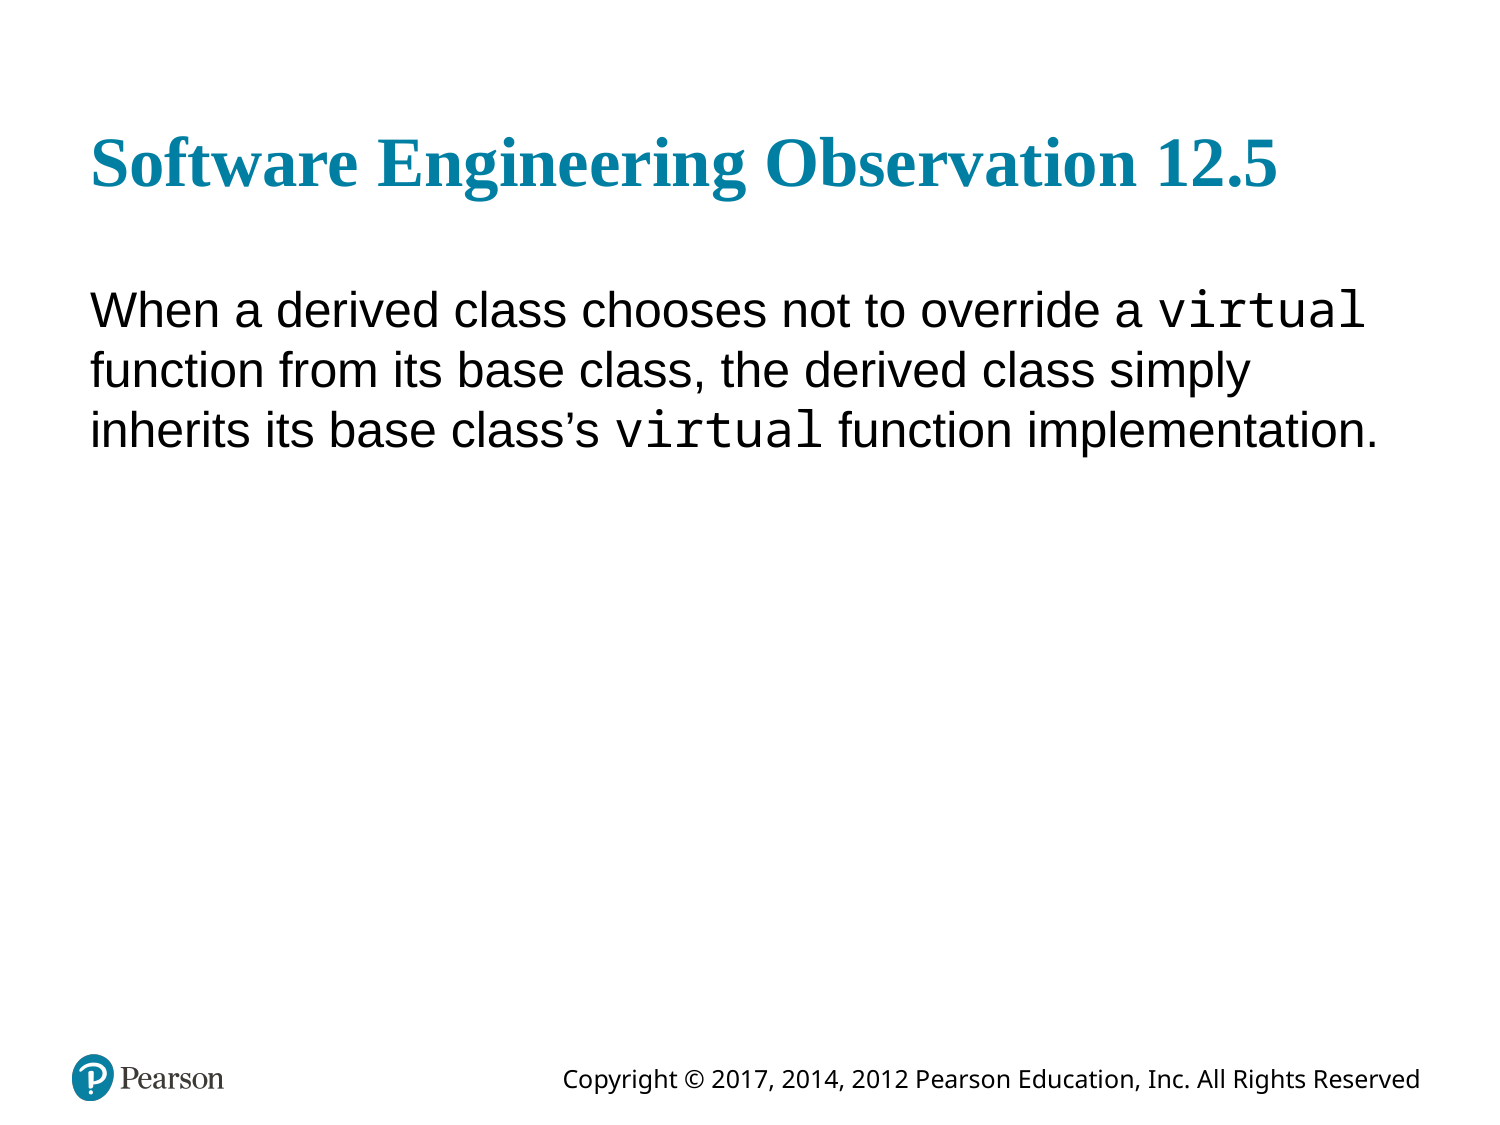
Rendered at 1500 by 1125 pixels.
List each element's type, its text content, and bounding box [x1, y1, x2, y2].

picture [72, 1054, 88, 1070]
picture [72, 1087, 83, 1101]
picture [80, 1063, 106, 1088]
title Software Engineering Observation 12.5 [75, 0, 1425, 216]
picture [98, 1054, 224, 1101]
list When a derived class chooses not to override a virtual function from its base class, the derived class simply inherits its base class’s virtual function implementation. [75, 262, 1425, 1005]
